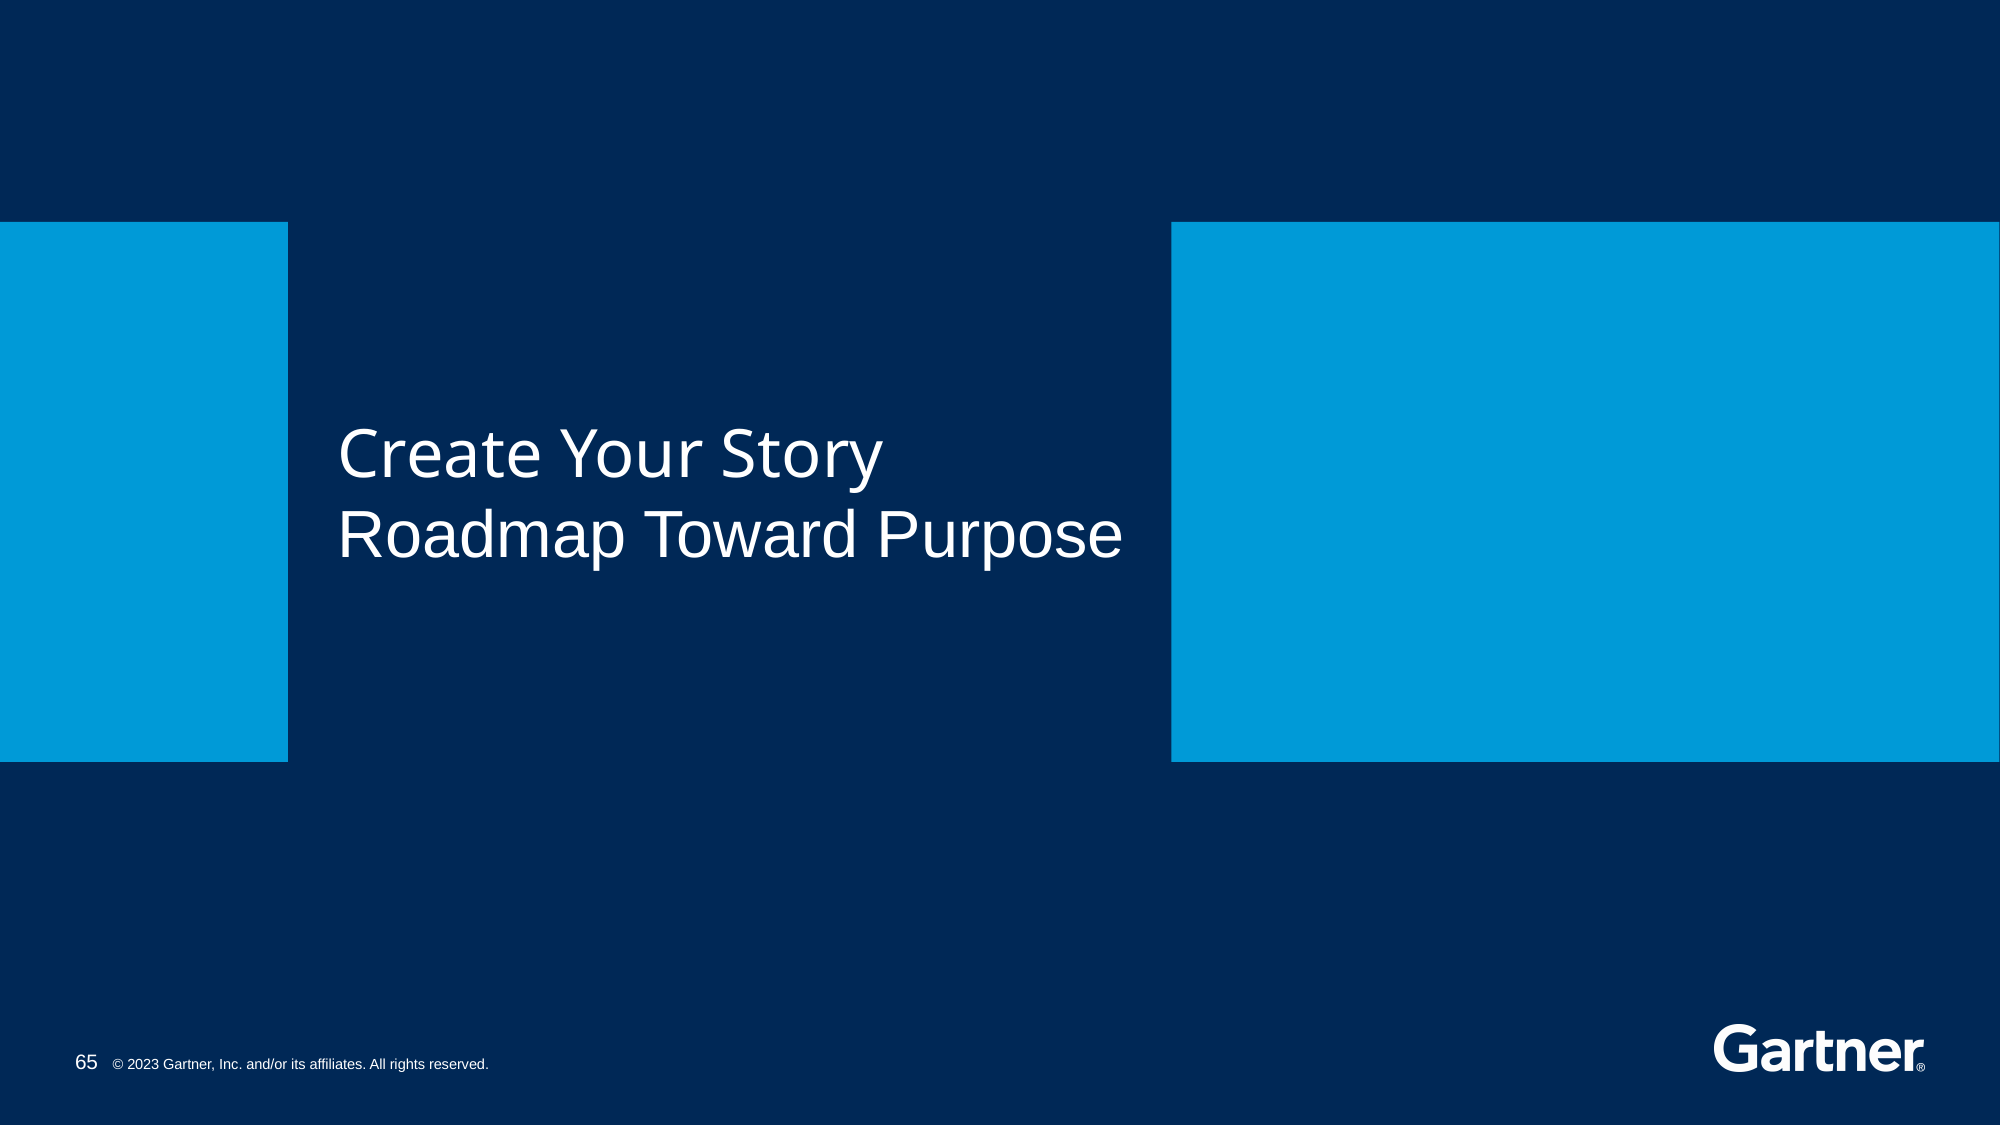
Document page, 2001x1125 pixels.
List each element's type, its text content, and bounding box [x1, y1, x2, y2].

picture [1714, 1024, 1925, 1072]
title Create Your Story Roadmap Toward Purpose [337, 250, 1143, 732]
